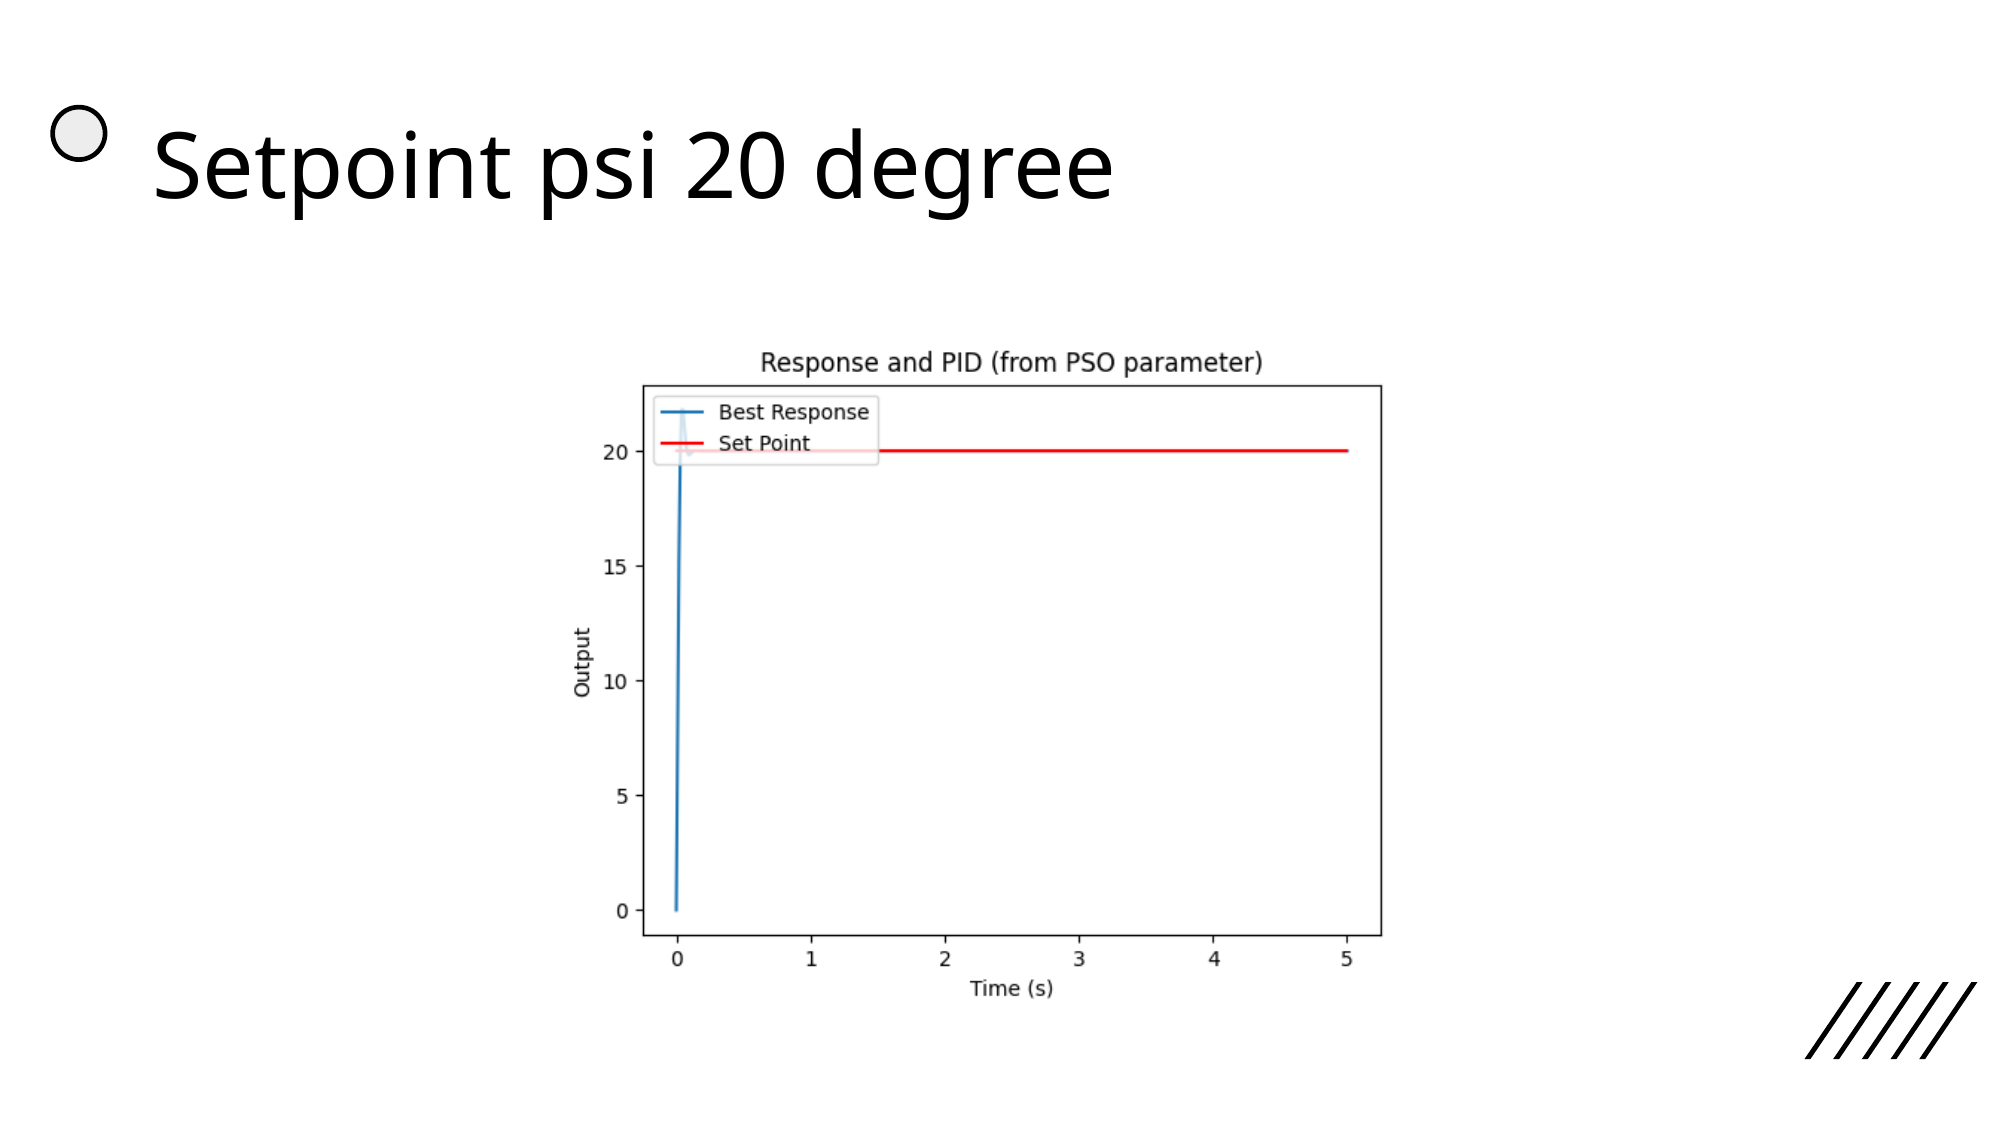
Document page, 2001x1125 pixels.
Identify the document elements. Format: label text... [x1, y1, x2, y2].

title Setpoint psi 20 degree [137, 59, 1863, 278]
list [524, 299, 1476, 1014]
